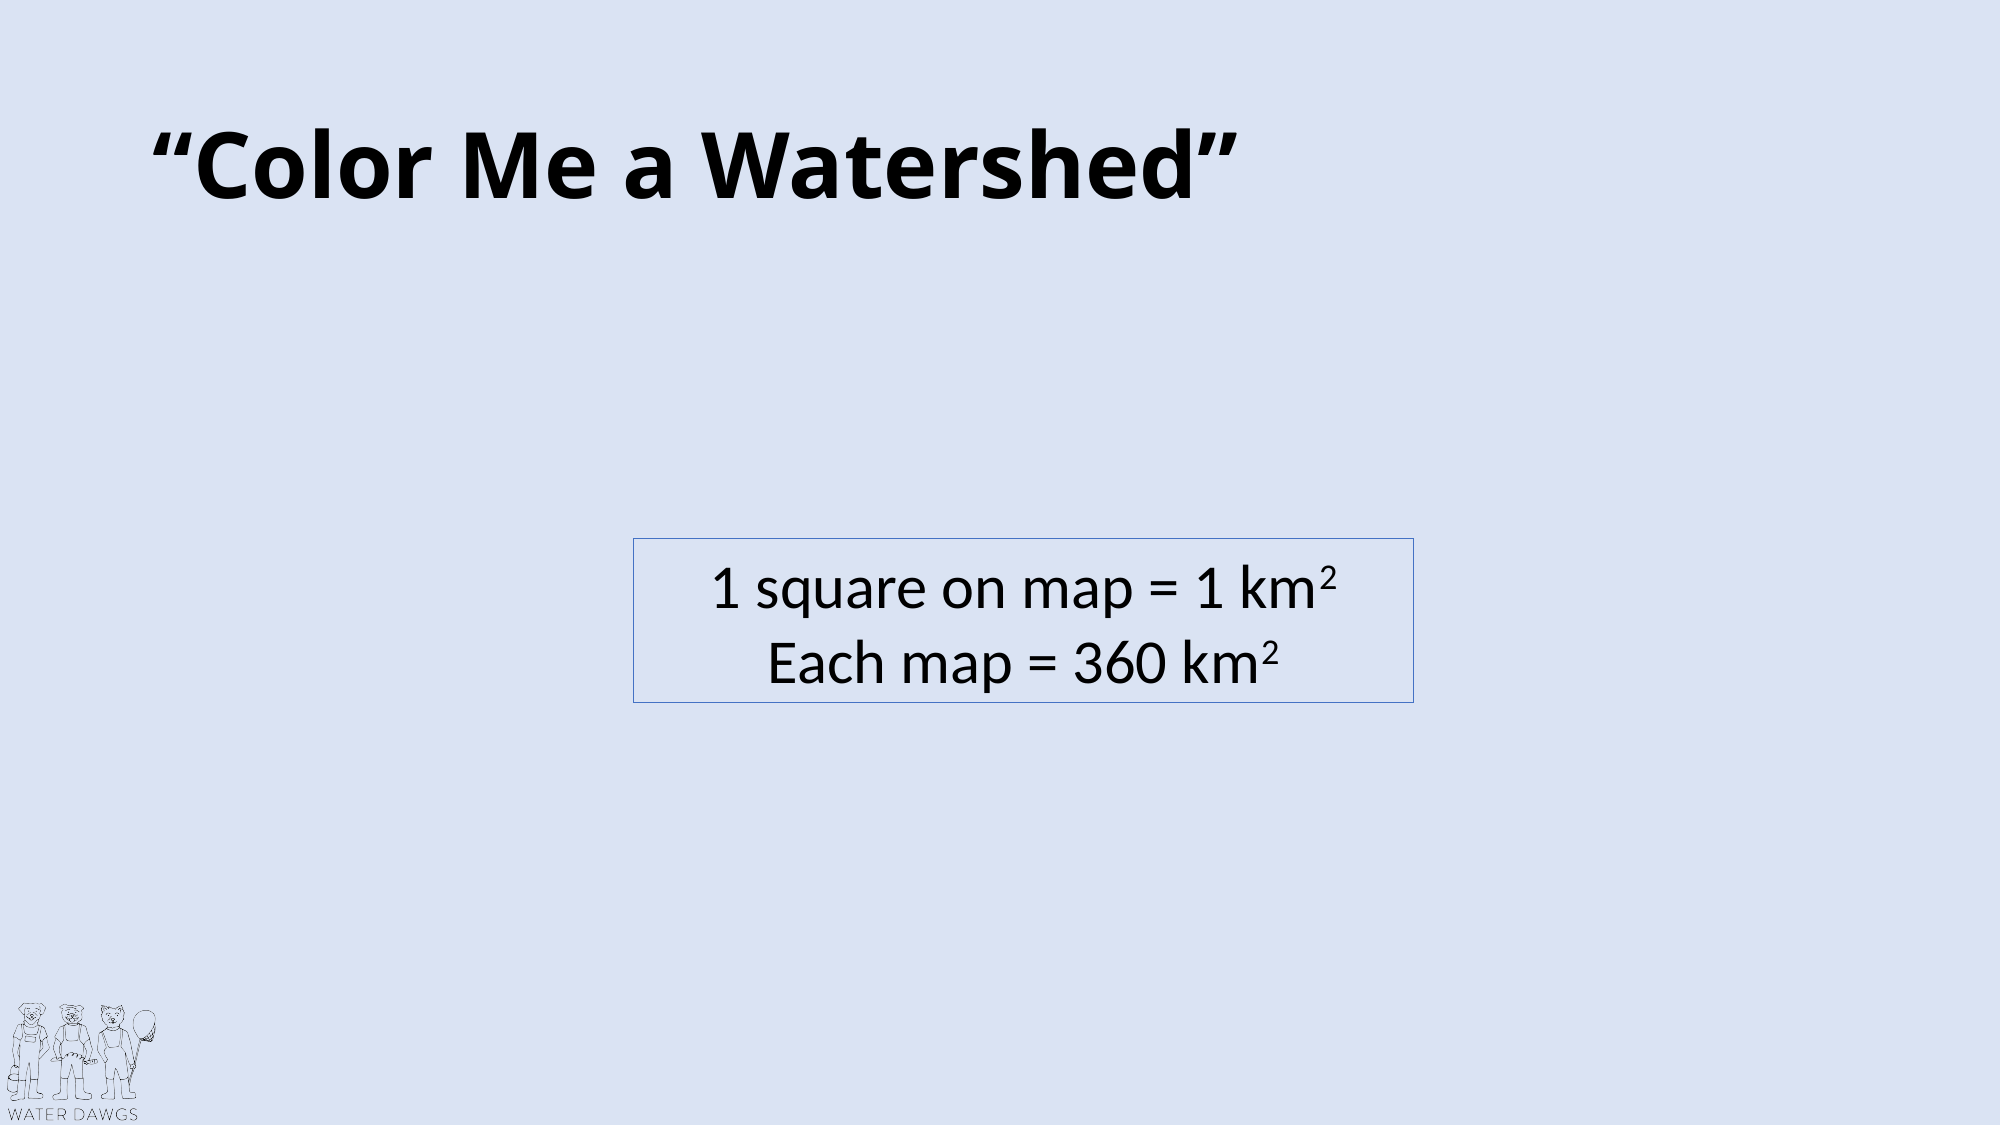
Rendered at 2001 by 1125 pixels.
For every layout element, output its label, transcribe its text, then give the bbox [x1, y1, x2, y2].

title “Color Me a Watershed” [137, 59, 1863, 278]
text_box 1 square on map = 1 km2 Each map = 360 km2 [633, 538, 1414, 703]
picture [0, 967, 172, 1125]
